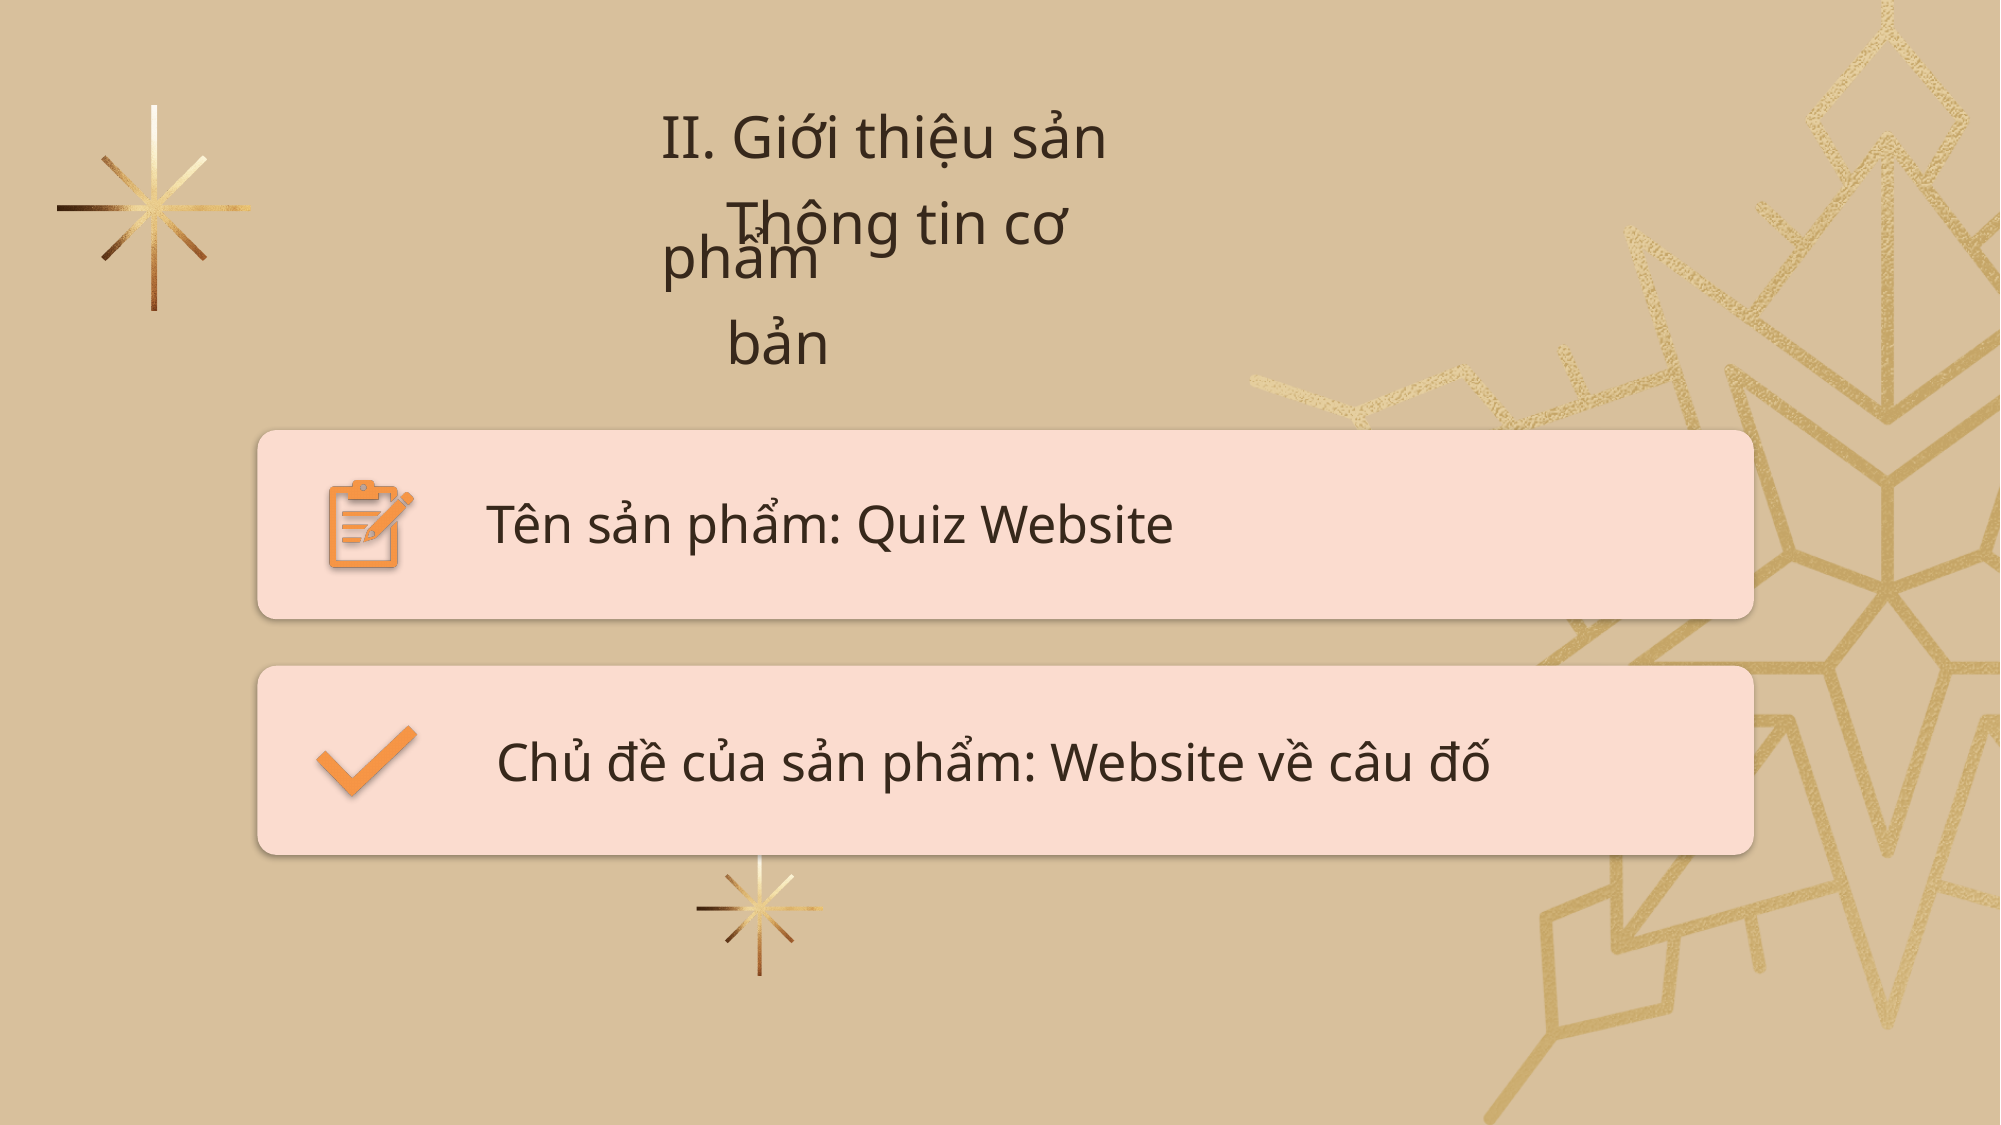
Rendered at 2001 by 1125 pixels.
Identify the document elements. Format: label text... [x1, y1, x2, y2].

text_box II. Giới thiệu sản phẩm [661, 50, 1282, 291]
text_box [257, 326, 1755, 958]
text_box Thông tin cơ bản [725, 135, 1186, 325]
text_box [57, 105, 251, 311]
text_box [1249, 0, 2000, 1125]
text_box [696, 966, 823, 976]
